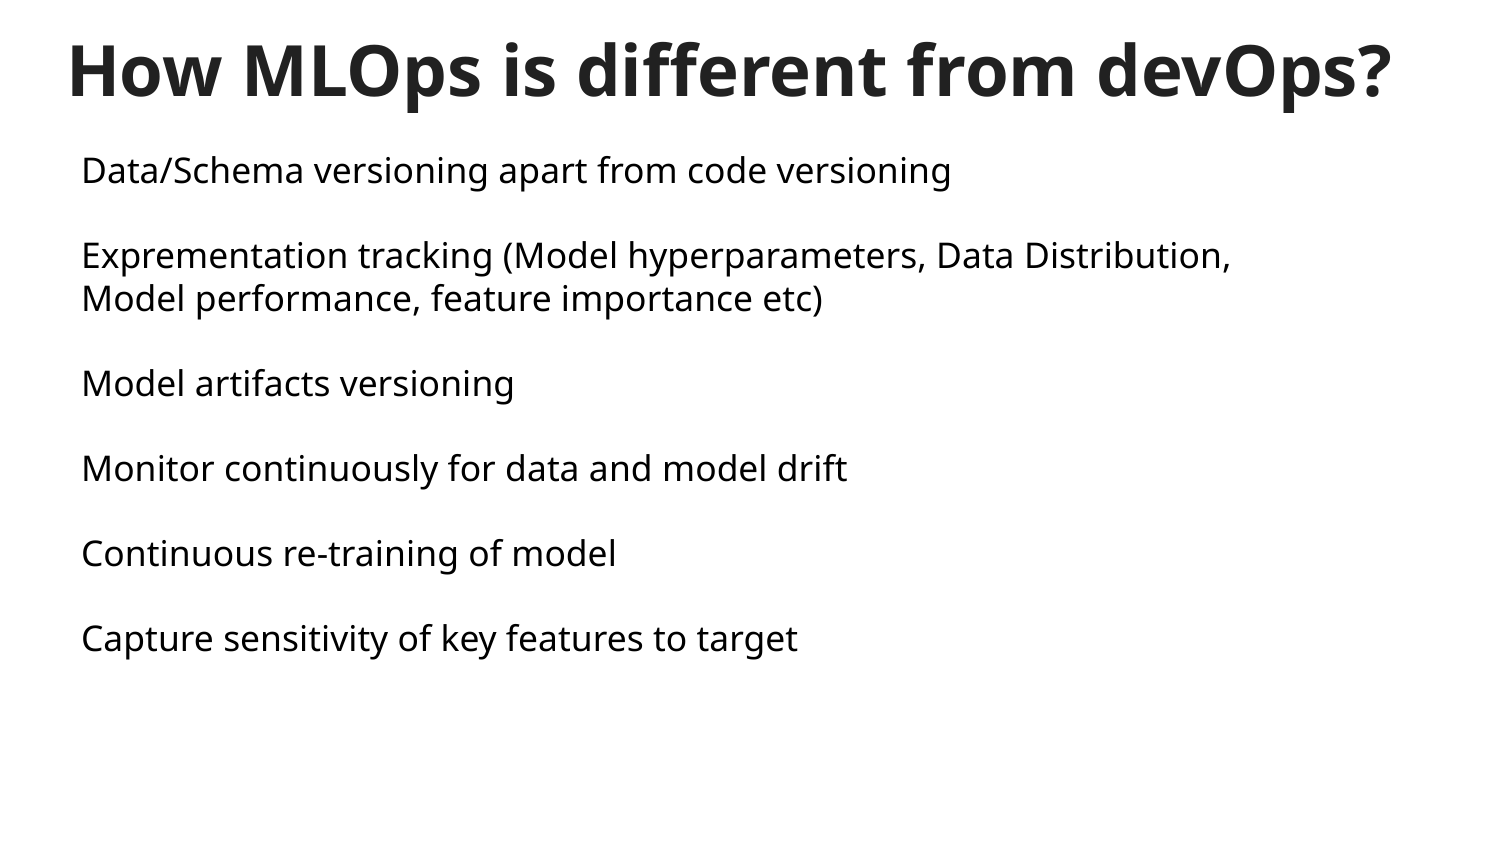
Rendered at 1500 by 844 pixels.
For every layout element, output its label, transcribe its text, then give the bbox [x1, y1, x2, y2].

title How MLOps is different from devOps? [51, 10, 1449, 142]
text_box Data/Schema versioning apart from code versioning Exprementation tracking (Model hyperparameters, Data Distribution, Model performance, feature importance etc) Model artifacts versioning Monitor continuously for data and model drift Continuous re-training of model Capture sensitivity of key features to target [66, 133, 1270, 744]
